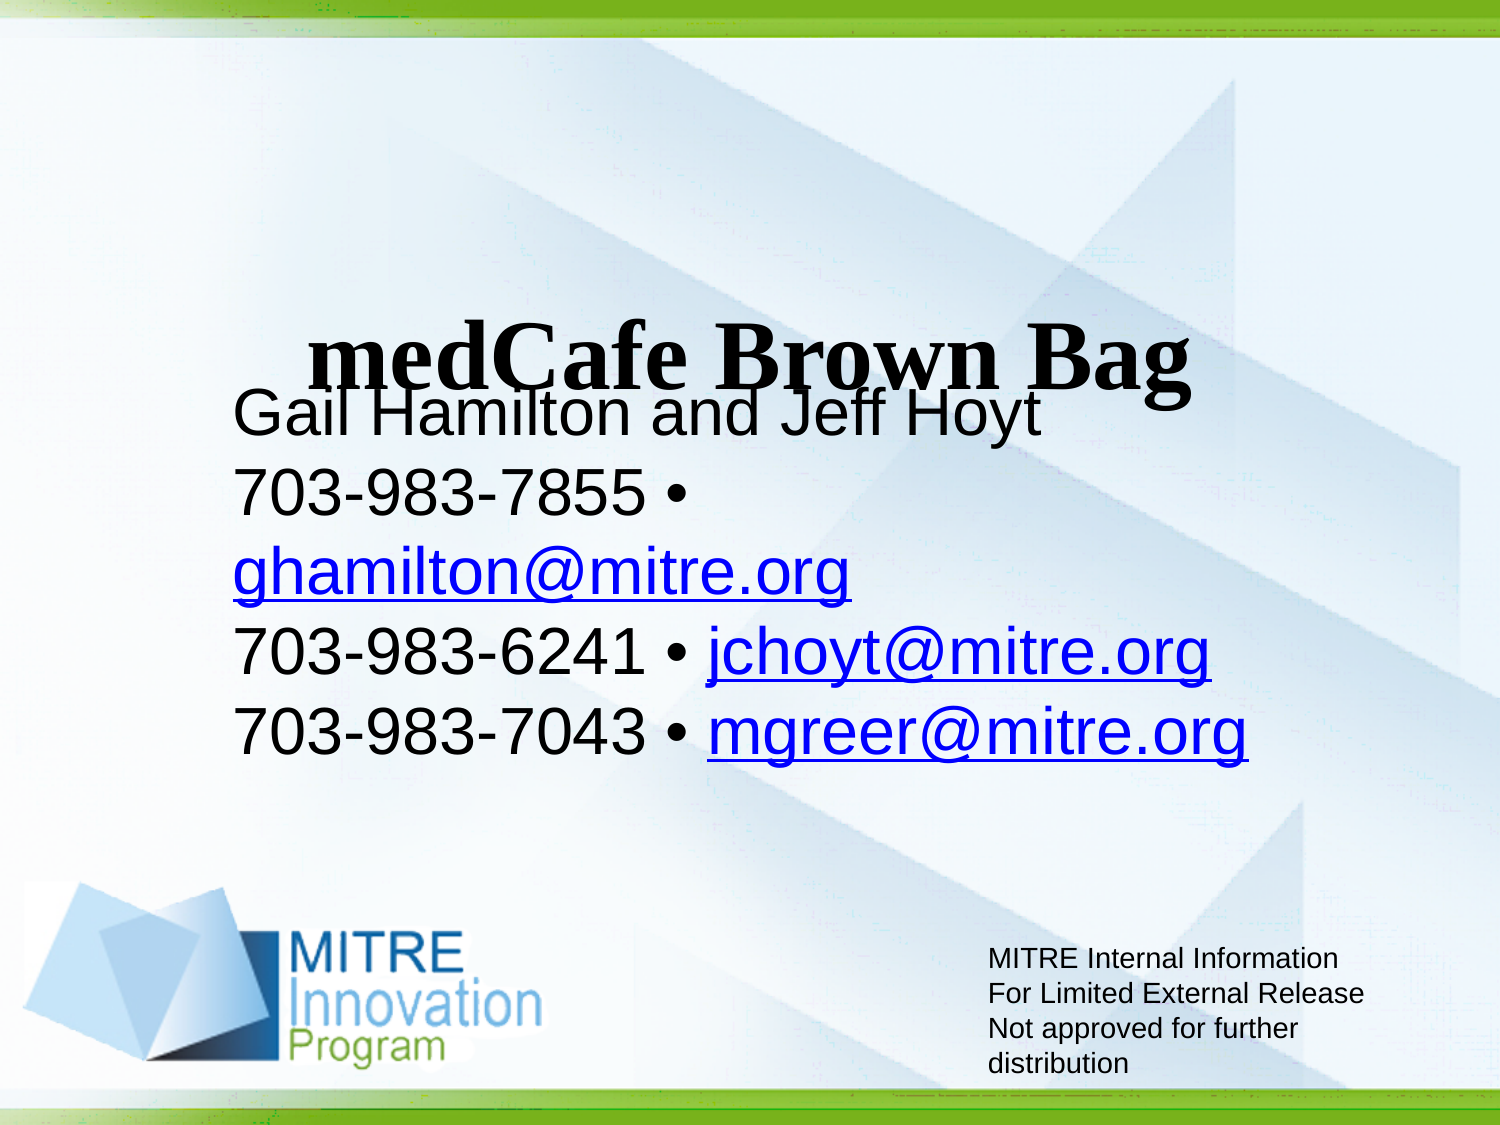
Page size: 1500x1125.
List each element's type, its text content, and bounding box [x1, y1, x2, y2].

subtitle Gail Hamilton and Jeff Hoyt 703-983-7855 • ghamilton@mitre.org 703-983-6241 • jchoyt@mitre.org 703-983-7043 • mgreer@mitre.org [224, 234, 1276, 902]
text_box MITRE Internal Information For Limited External Release Not approved for further distribution [973, 931, 1459, 1087]
picture [0, 0, 1500, 1125]
title medCafe Brown Bag [112, 224, 1388, 413]
